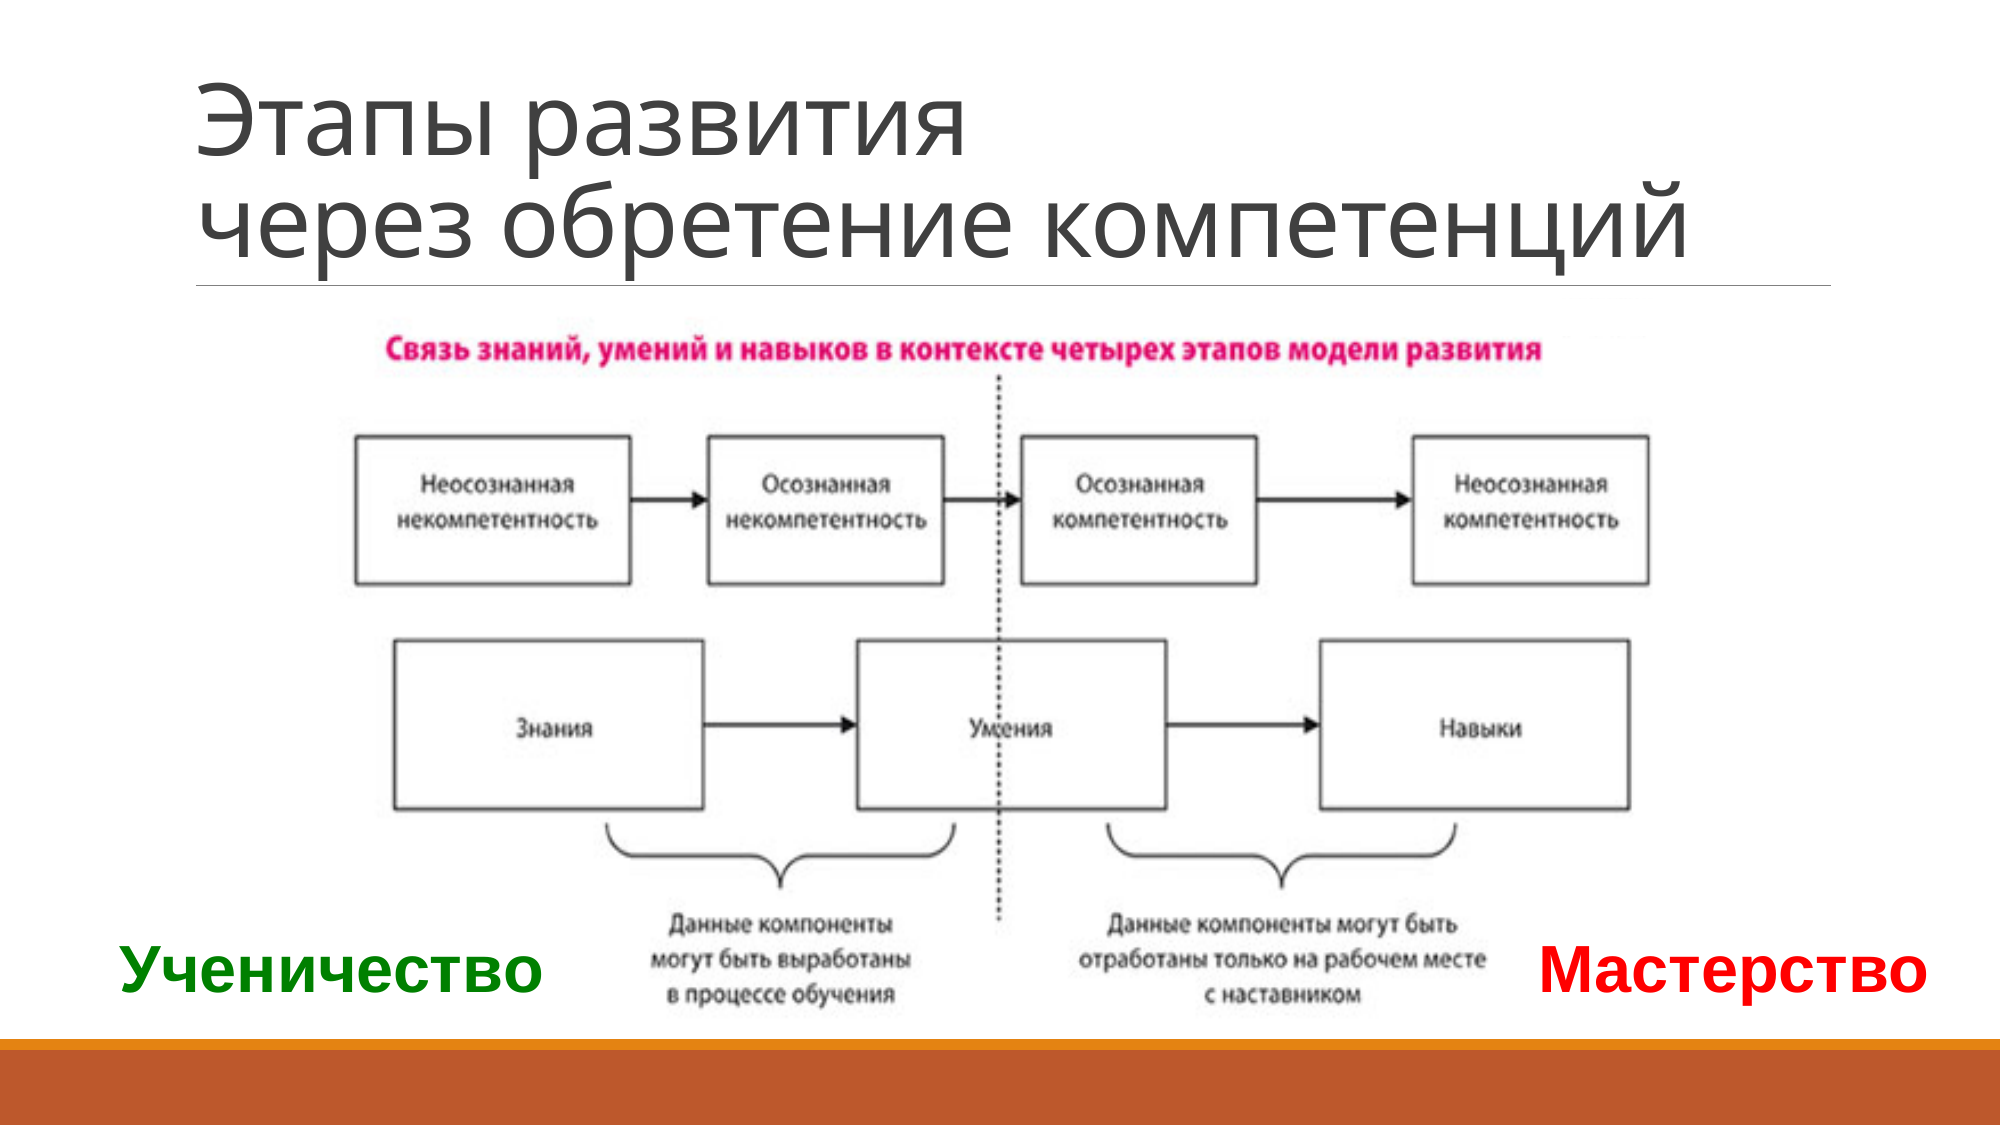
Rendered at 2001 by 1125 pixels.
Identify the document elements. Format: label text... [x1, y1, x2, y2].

text_box Мастерство [1699, 918, 1971, 1014]
text_box Ученичество [95, 918, 318, 1014]
title Этапы развития через обретение компетенций [180, 47, 1875, 285]
picture [320, 297, 1690, 1027]
